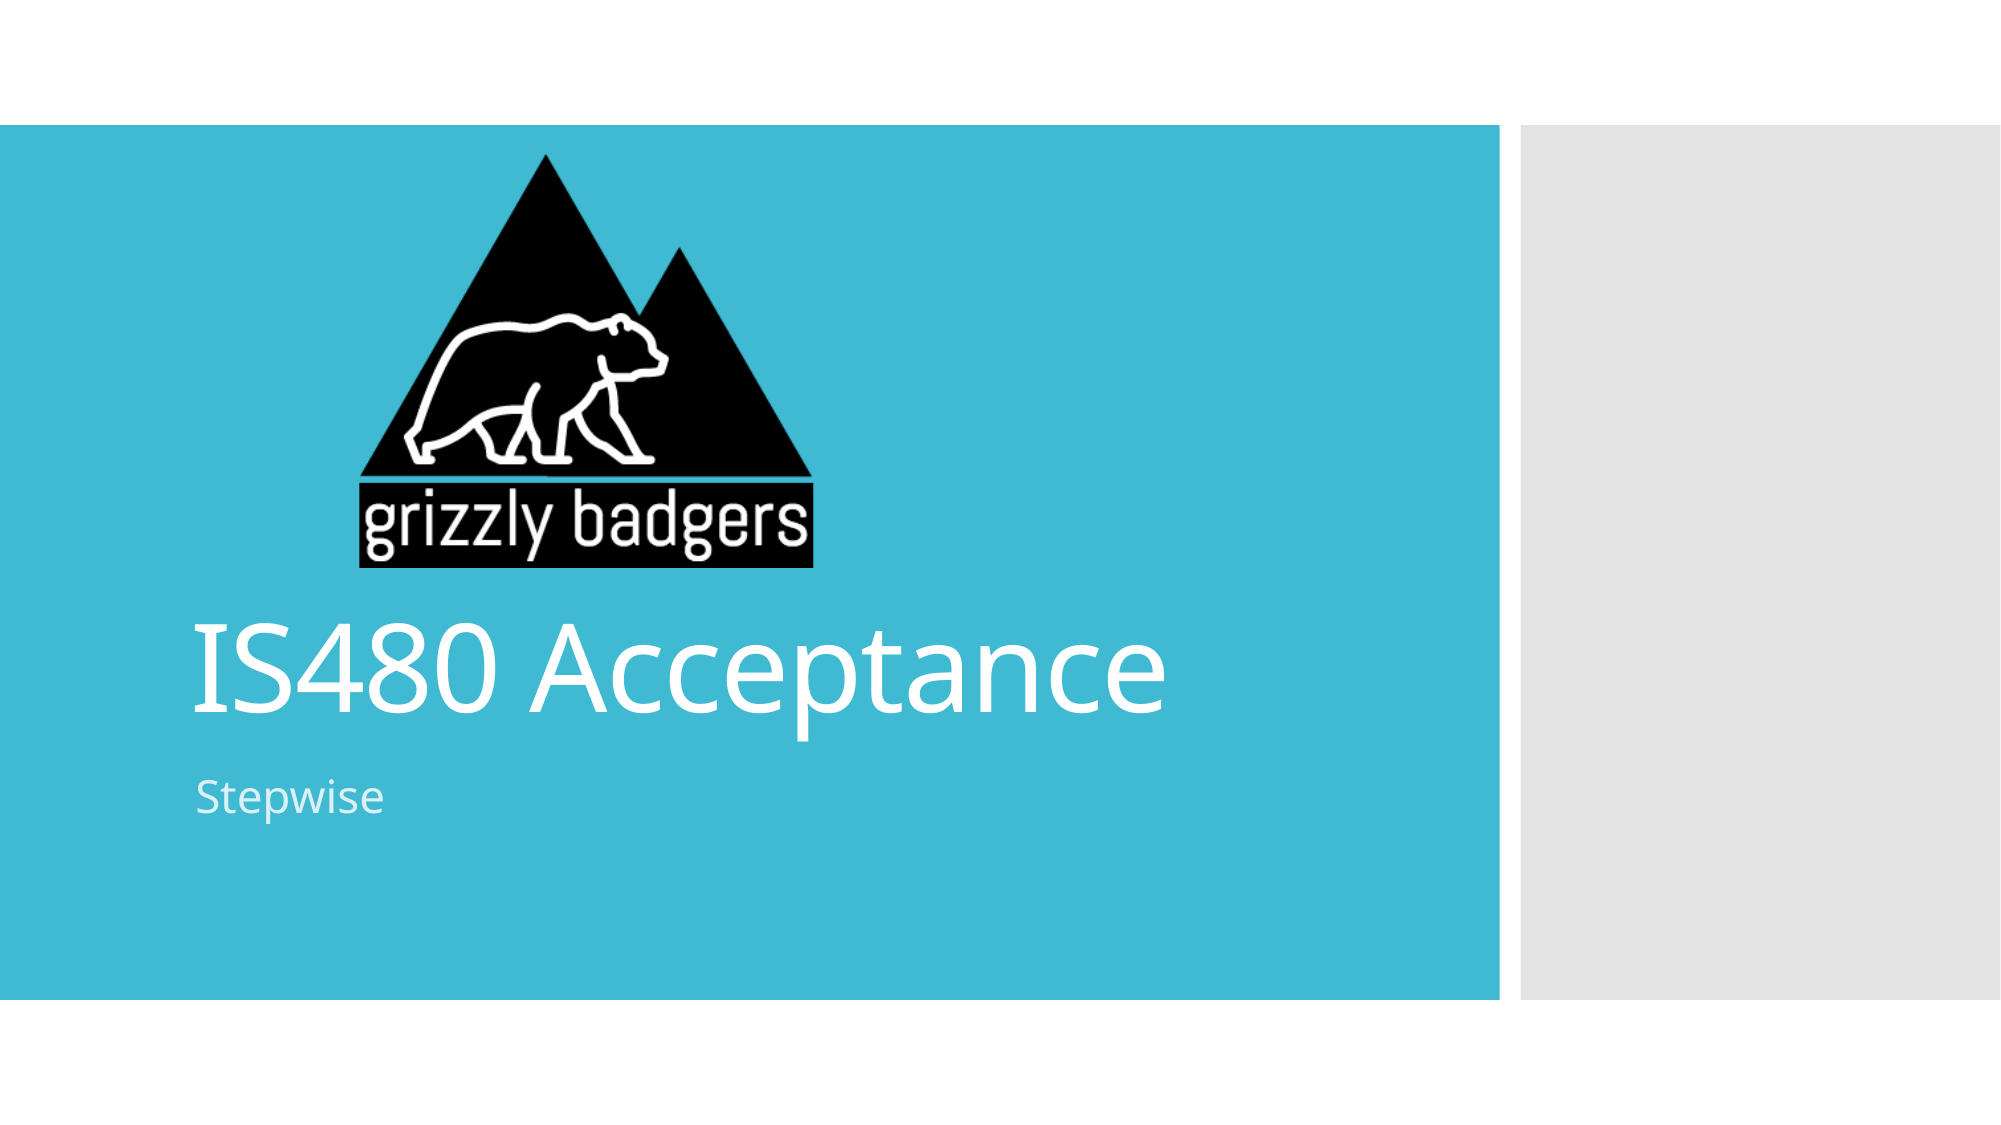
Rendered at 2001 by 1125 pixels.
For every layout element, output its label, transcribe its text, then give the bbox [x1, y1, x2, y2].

title IS480 Acceptance [175, 213, 1376, 747]
picture [359, 154, 818, 569]
subtitle Stepwise [180, 766, 1381, 917]
